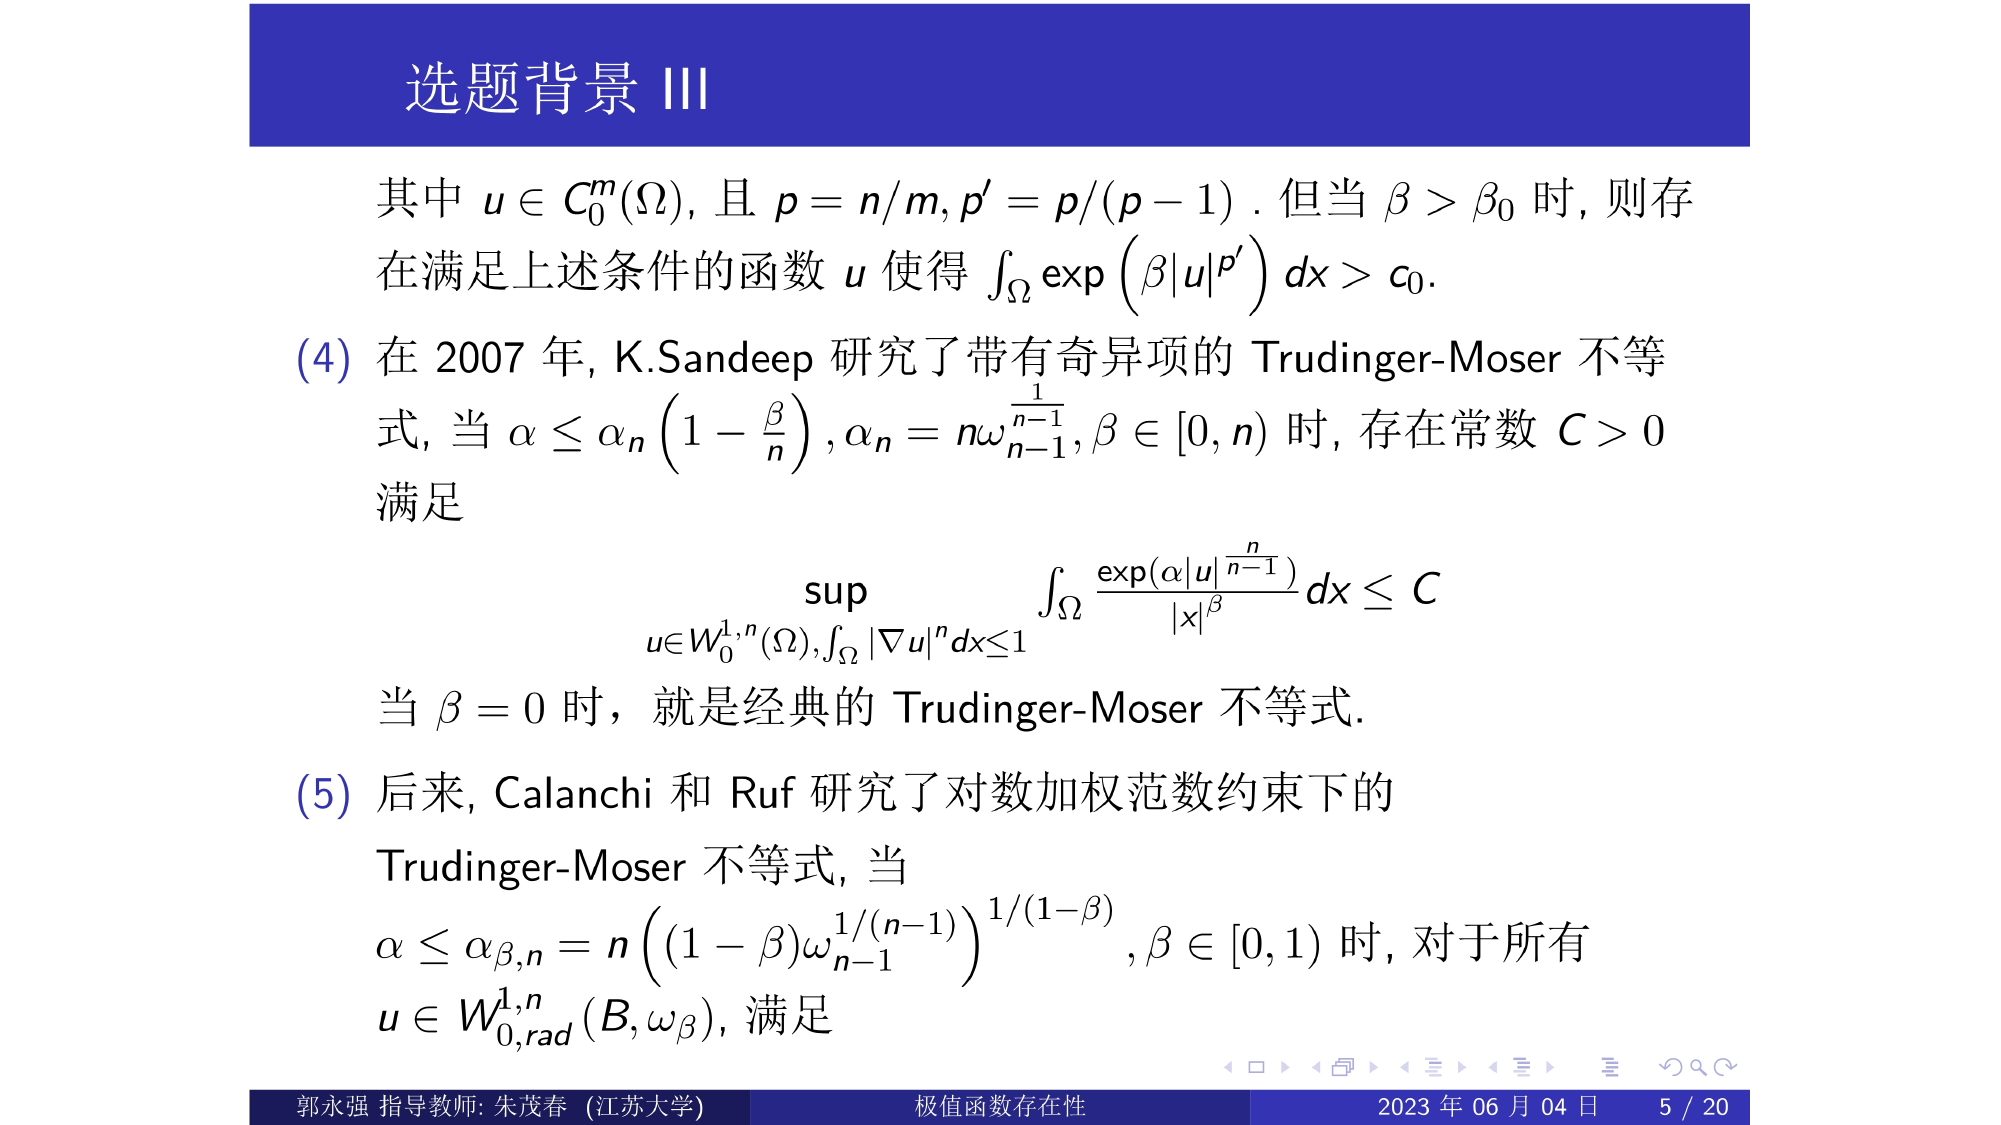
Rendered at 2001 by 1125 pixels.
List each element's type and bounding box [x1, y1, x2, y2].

picture [249, 0, 1750, 1125]
